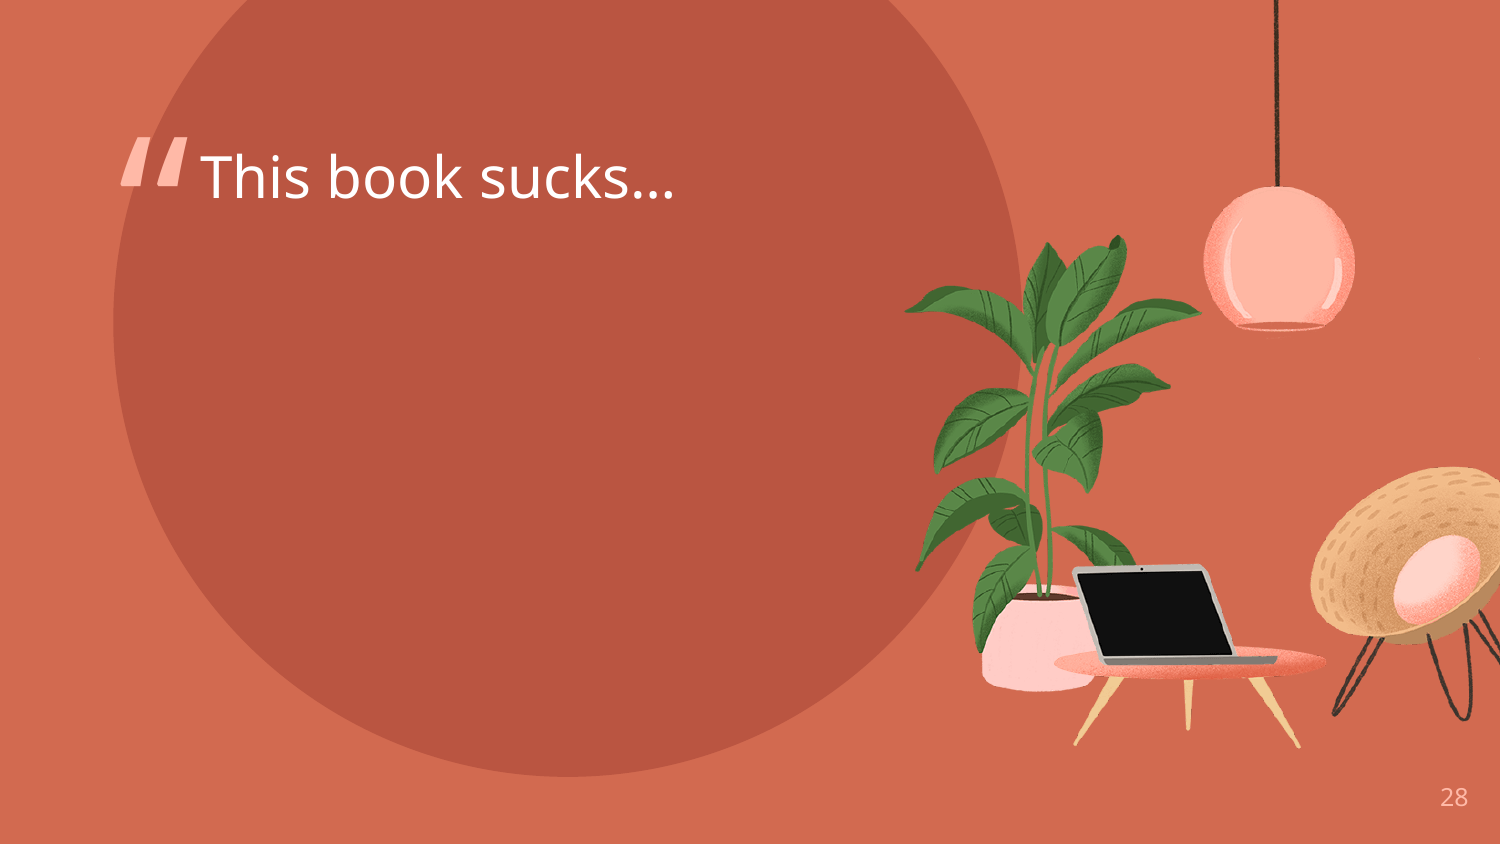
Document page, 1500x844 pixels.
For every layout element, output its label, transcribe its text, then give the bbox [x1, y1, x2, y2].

picture [903, 0, 1500, 749]
slide_number 28 [1378, 766, 1469, 832]
list This book sucks… [200, 129, 923, 645]
